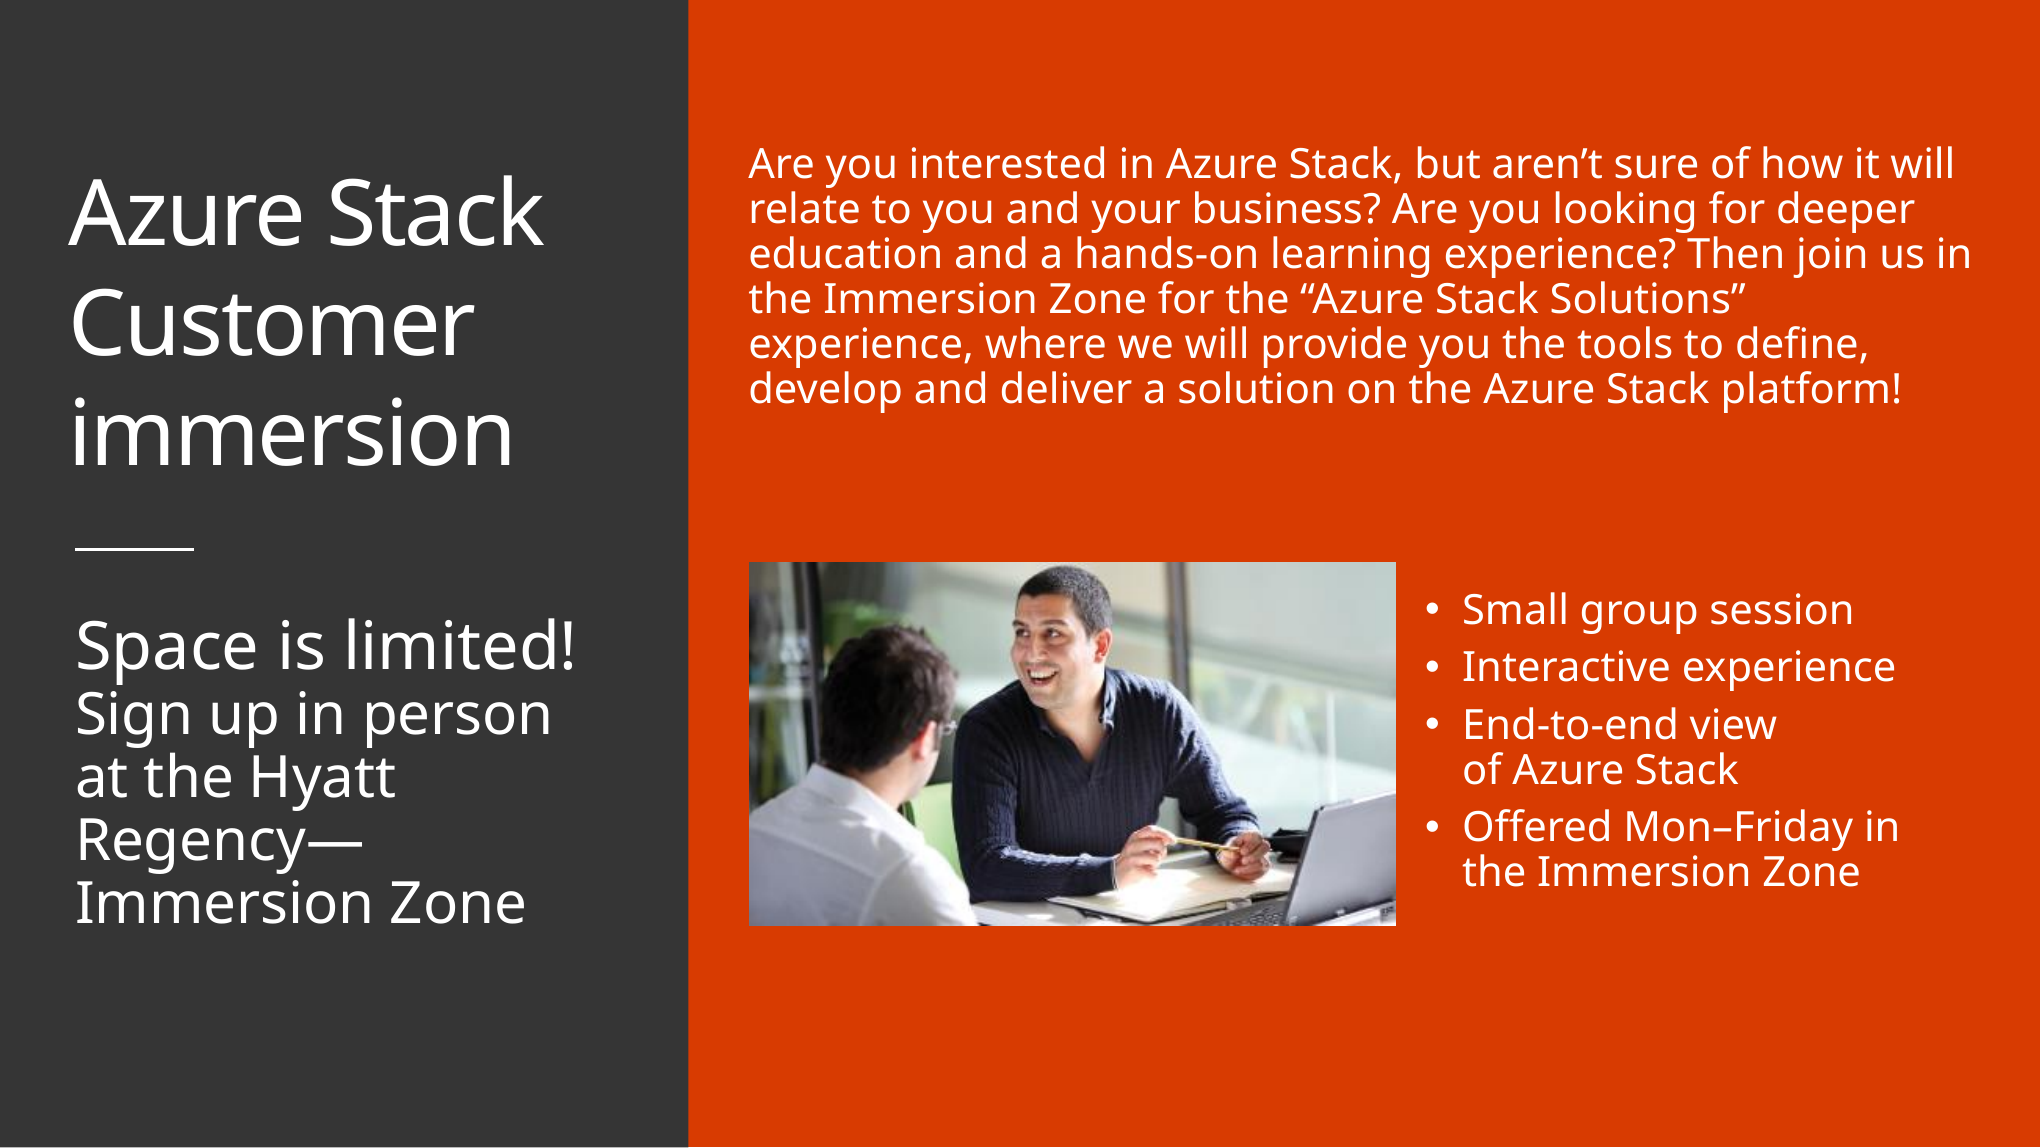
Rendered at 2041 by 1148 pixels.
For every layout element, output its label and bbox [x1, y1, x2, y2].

text_box [0, 0, 689, 1148]
text_box [733, 134, 1996, 926]
